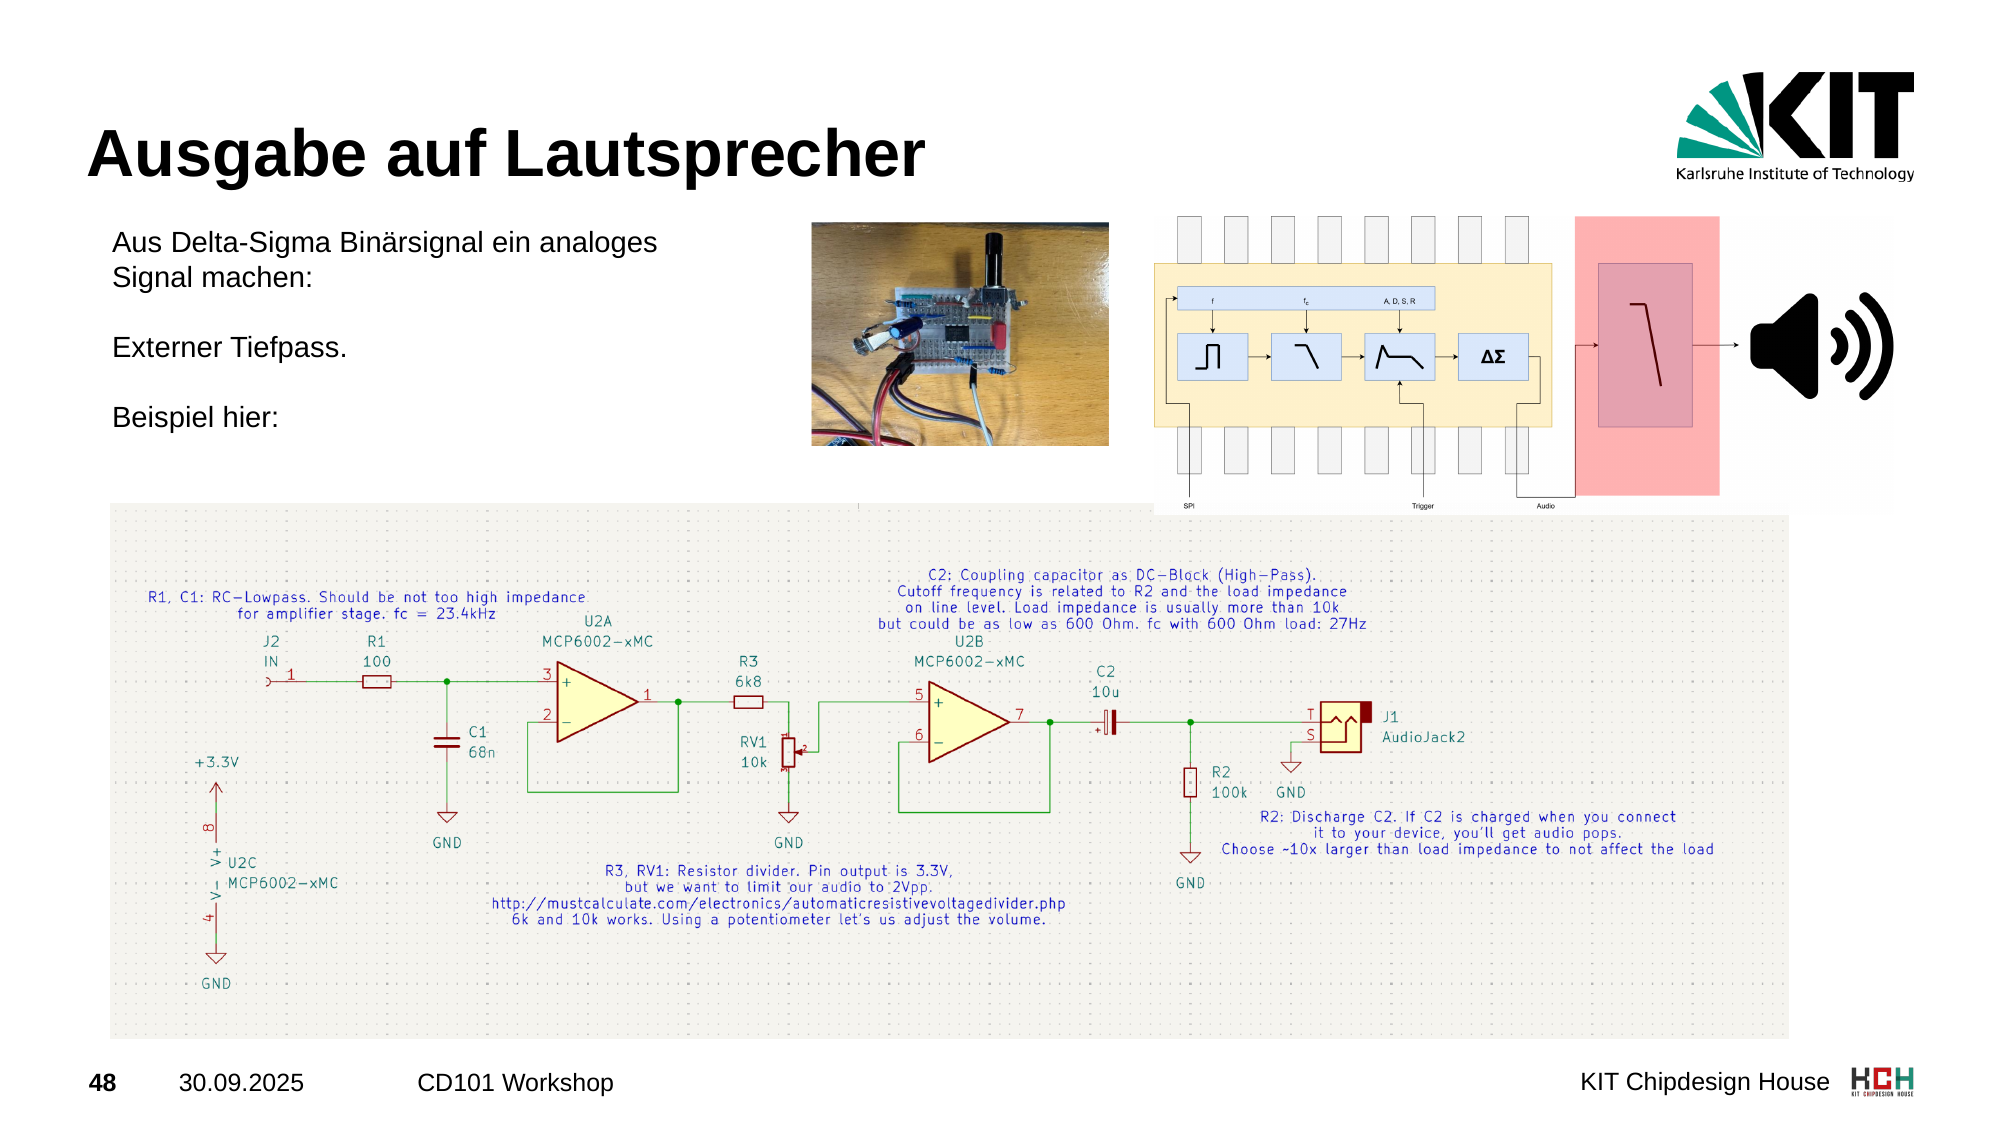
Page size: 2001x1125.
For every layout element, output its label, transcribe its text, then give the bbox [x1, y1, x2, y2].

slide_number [178, 1039, 404, 1125]
picture [1677, 72, 1914, 182]
picture [812, 184, 1108, 483]
title Ausgabe auf Lautsprecher [86, 64, 1589, 191]
slide_number 48 [88, 1038, 161, 1125]
picture [110, 216, 1894, 1039]
text_box Aus Delta-Sigma Binärsignal ein analoges Signal machen: Externer Tiefpass. Beispiel hier: [97, 216, 744, 441]
picture [1851, 1067, 1914, 1097]
footer CD101 Workshop [417, 1039, 1275, 1125]
